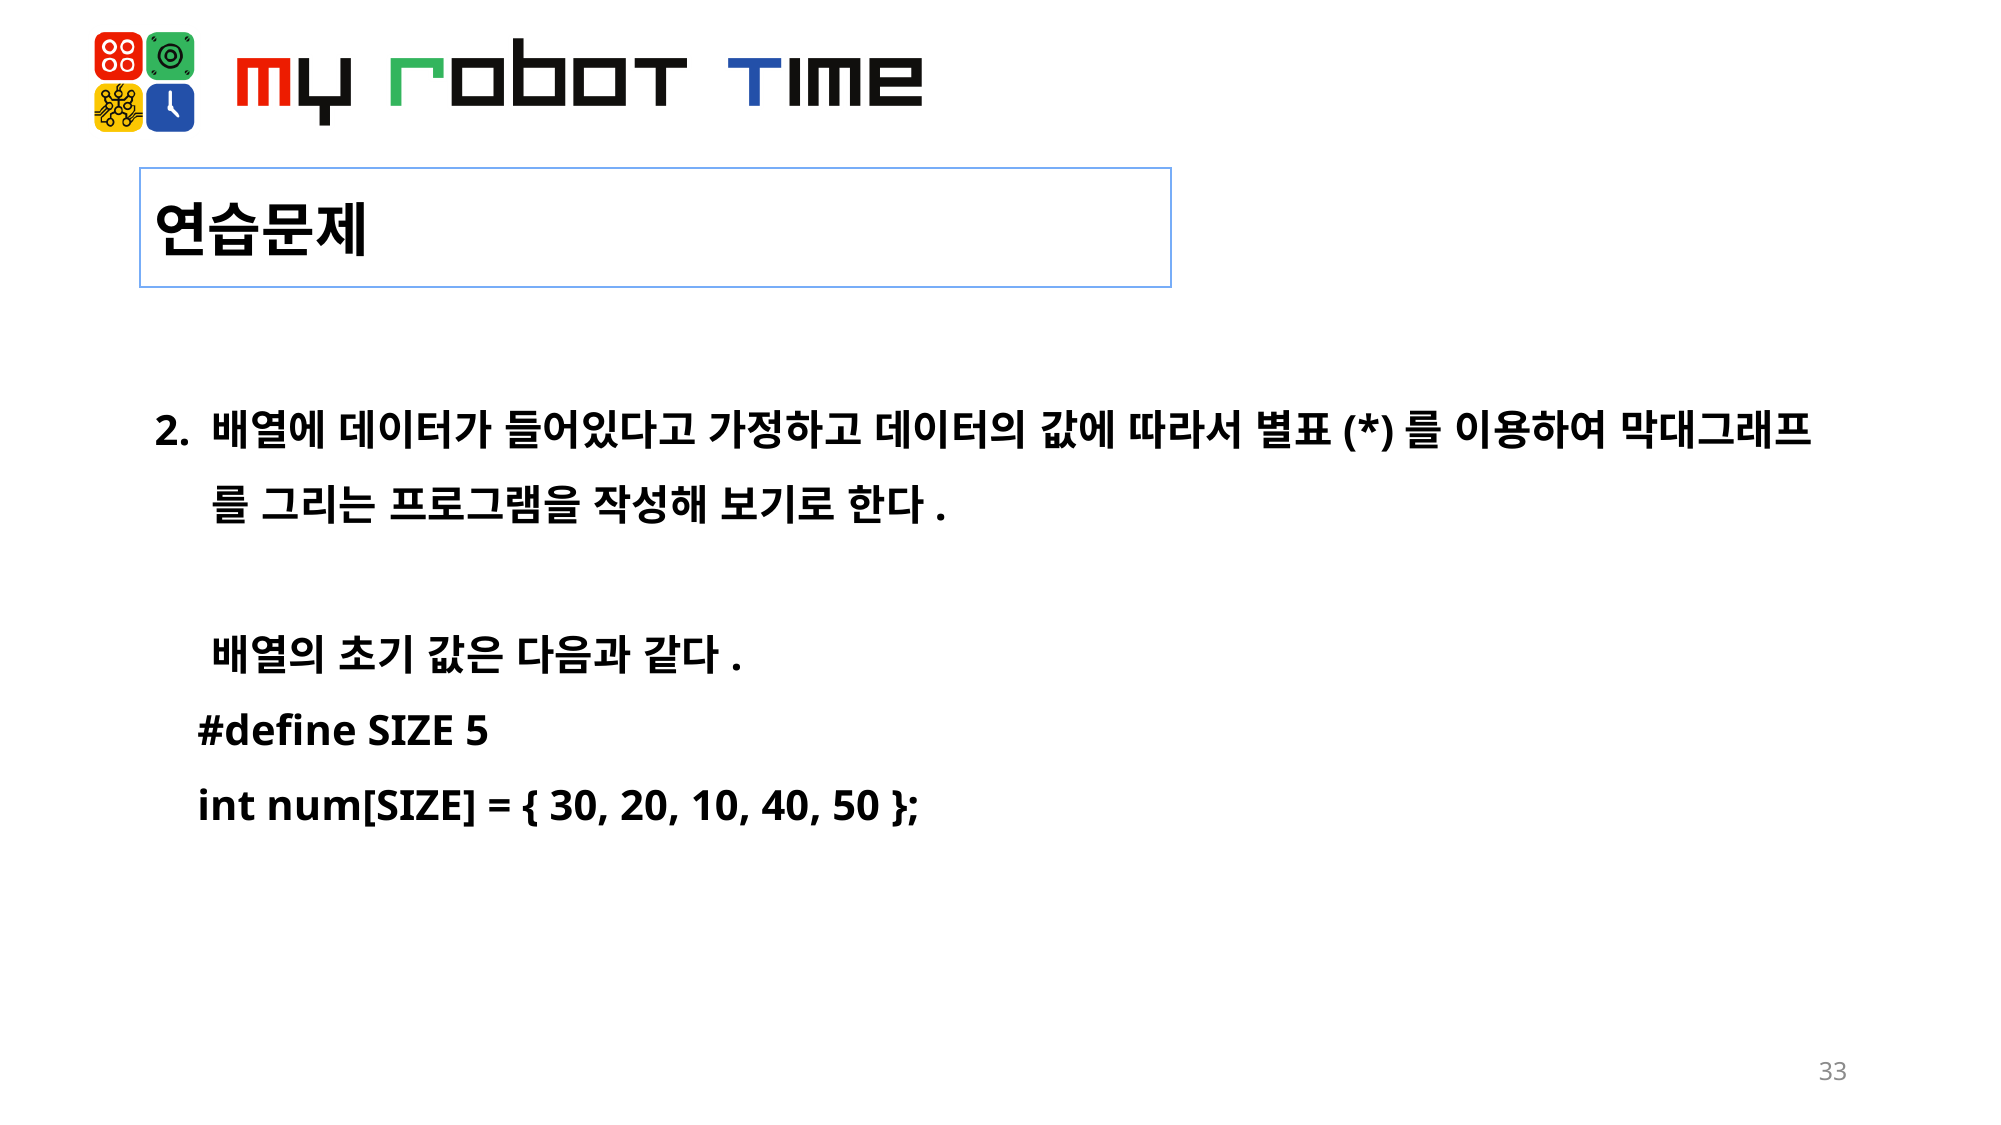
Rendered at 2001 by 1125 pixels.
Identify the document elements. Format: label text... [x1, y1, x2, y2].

picture [0, 0, 1016, 166]
slide_number 33 [1412, 1042, 1863, 1103]
text_box 2. 배열에 데이터가 들어있다고 가정하고 데이터의 값에 따라서 별표(*)를 이용하여 막대그래프 를 그리는 프로그램을 작성해 보기로 한다. 배열의 초기 값은 다음과 같다. #define SIZE 5 int num[SIZE] = { 30, 20, 10, 40, 50 }; [139, 321, 1948, 912]
text_box 연습문제 [139, 167, 1172, 288]
